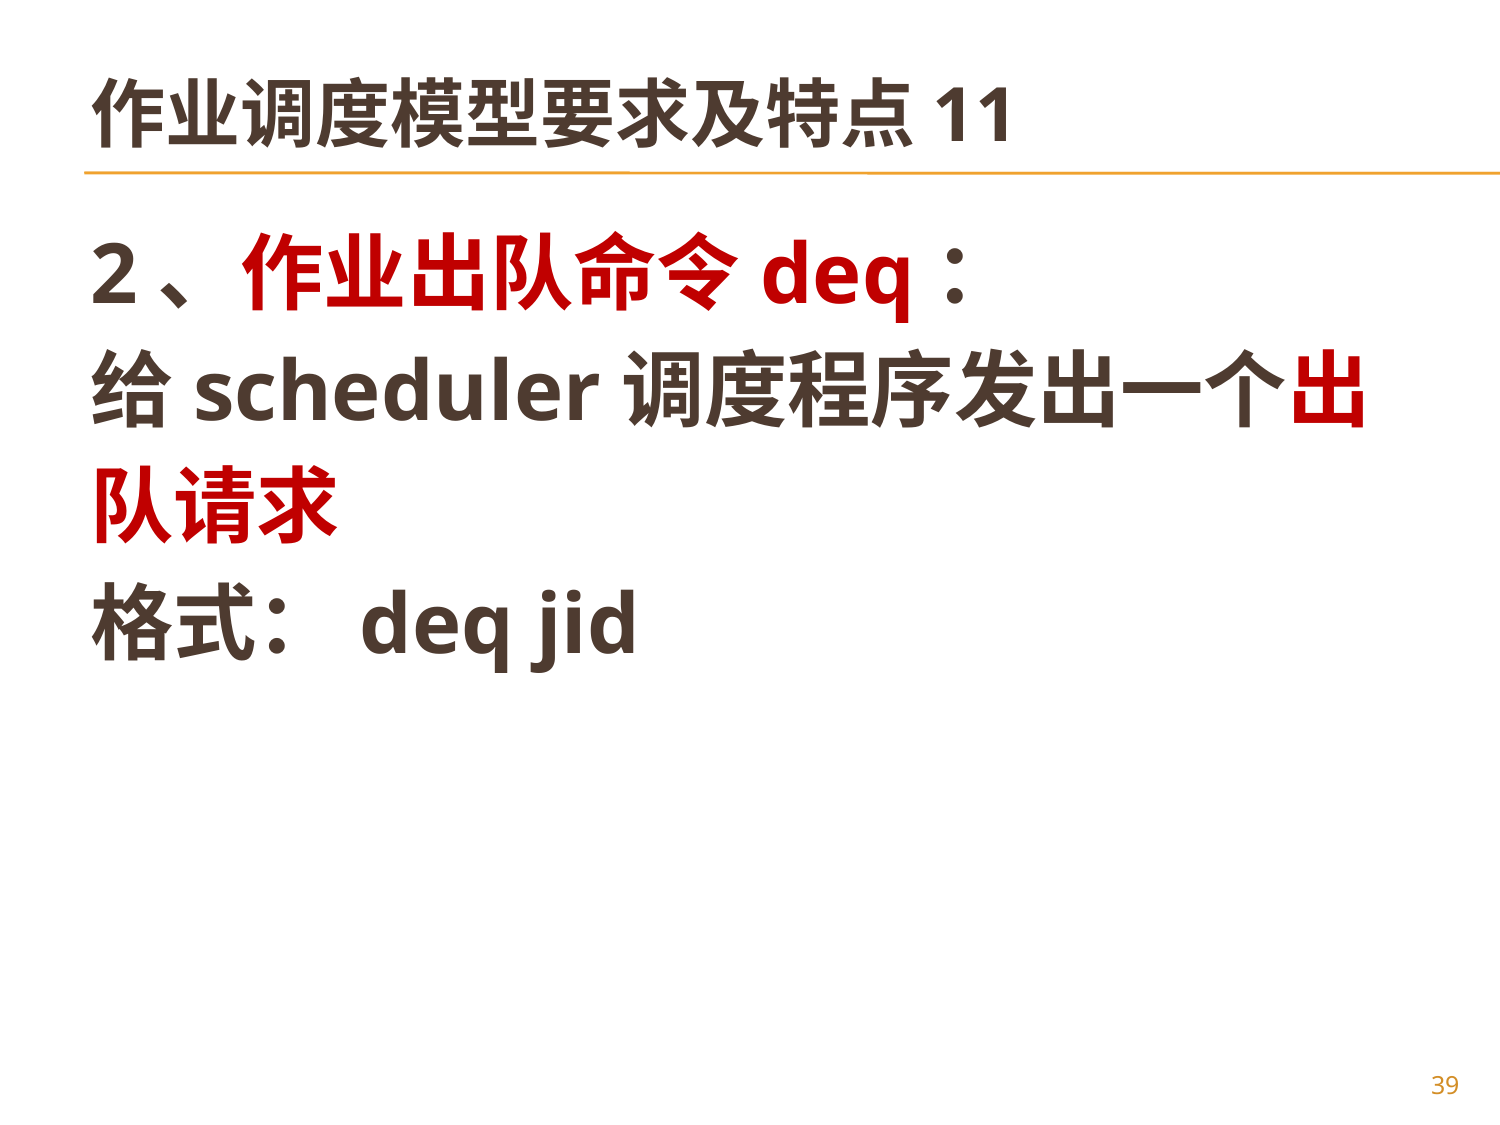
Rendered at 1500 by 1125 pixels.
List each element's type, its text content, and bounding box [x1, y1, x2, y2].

list 2、作业出队命令deq： 给scheduler调度程序发出一个出 队请求 格式：deq jid [75, 212, 1425, 888]
slide_number 39 [1350, 1061, 1475, 1103]
title 作业调度模型要求及特点11 [75, 47, 1425, 175]
